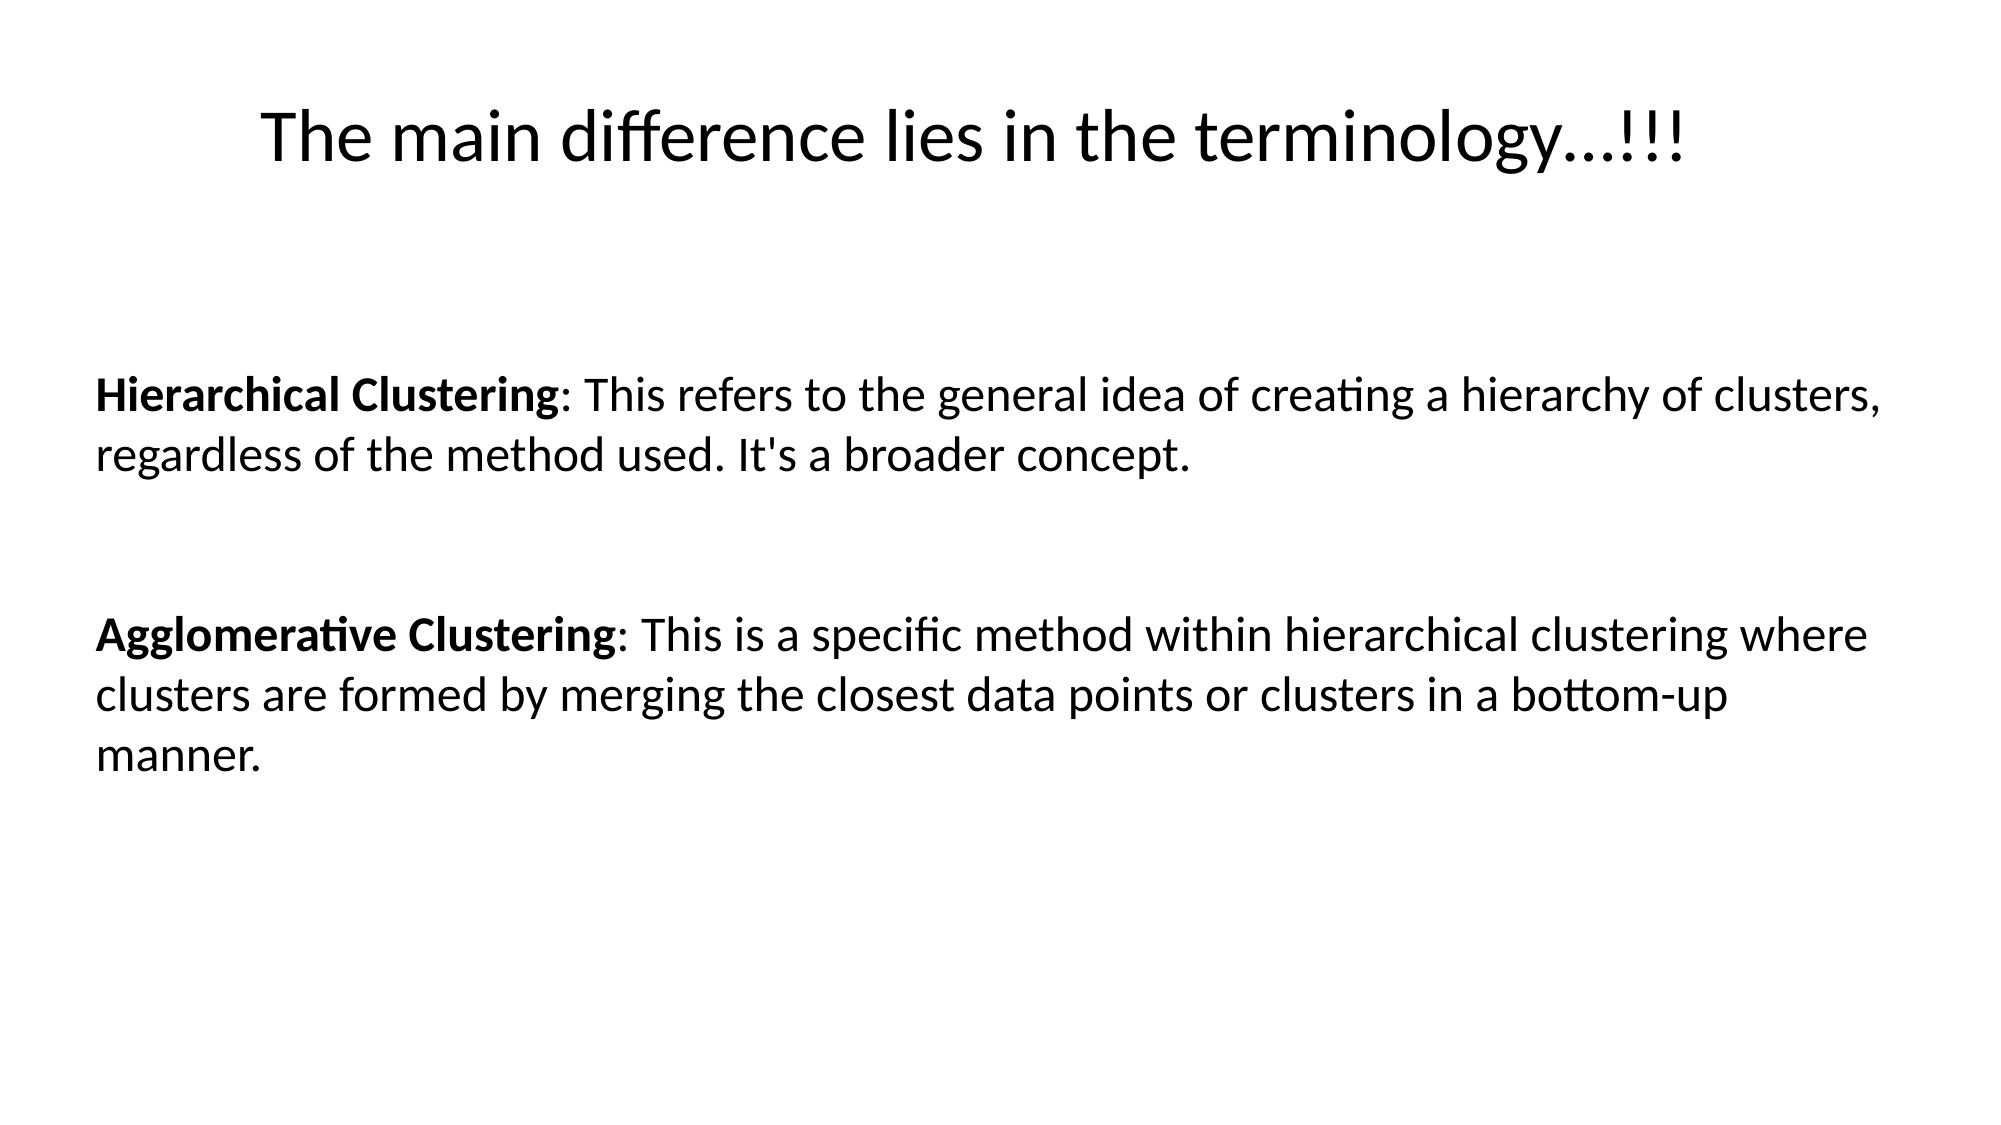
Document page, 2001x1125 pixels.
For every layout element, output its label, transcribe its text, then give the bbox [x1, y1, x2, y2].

text_box The main difference lies in the terminology…!!! [246, 79, 1723, 184]
text_box Hierarchical Clustering: This refers to the general idea of creating a hierarchy of clusters, regardless of the method used. It's a broader concept. Agglomerative Clustering: This is a specific method within hierarchical clustering where clusters are formed by merging the closest data points or clusters in a bottom-up manner. [80, 234, 1910, 849]
